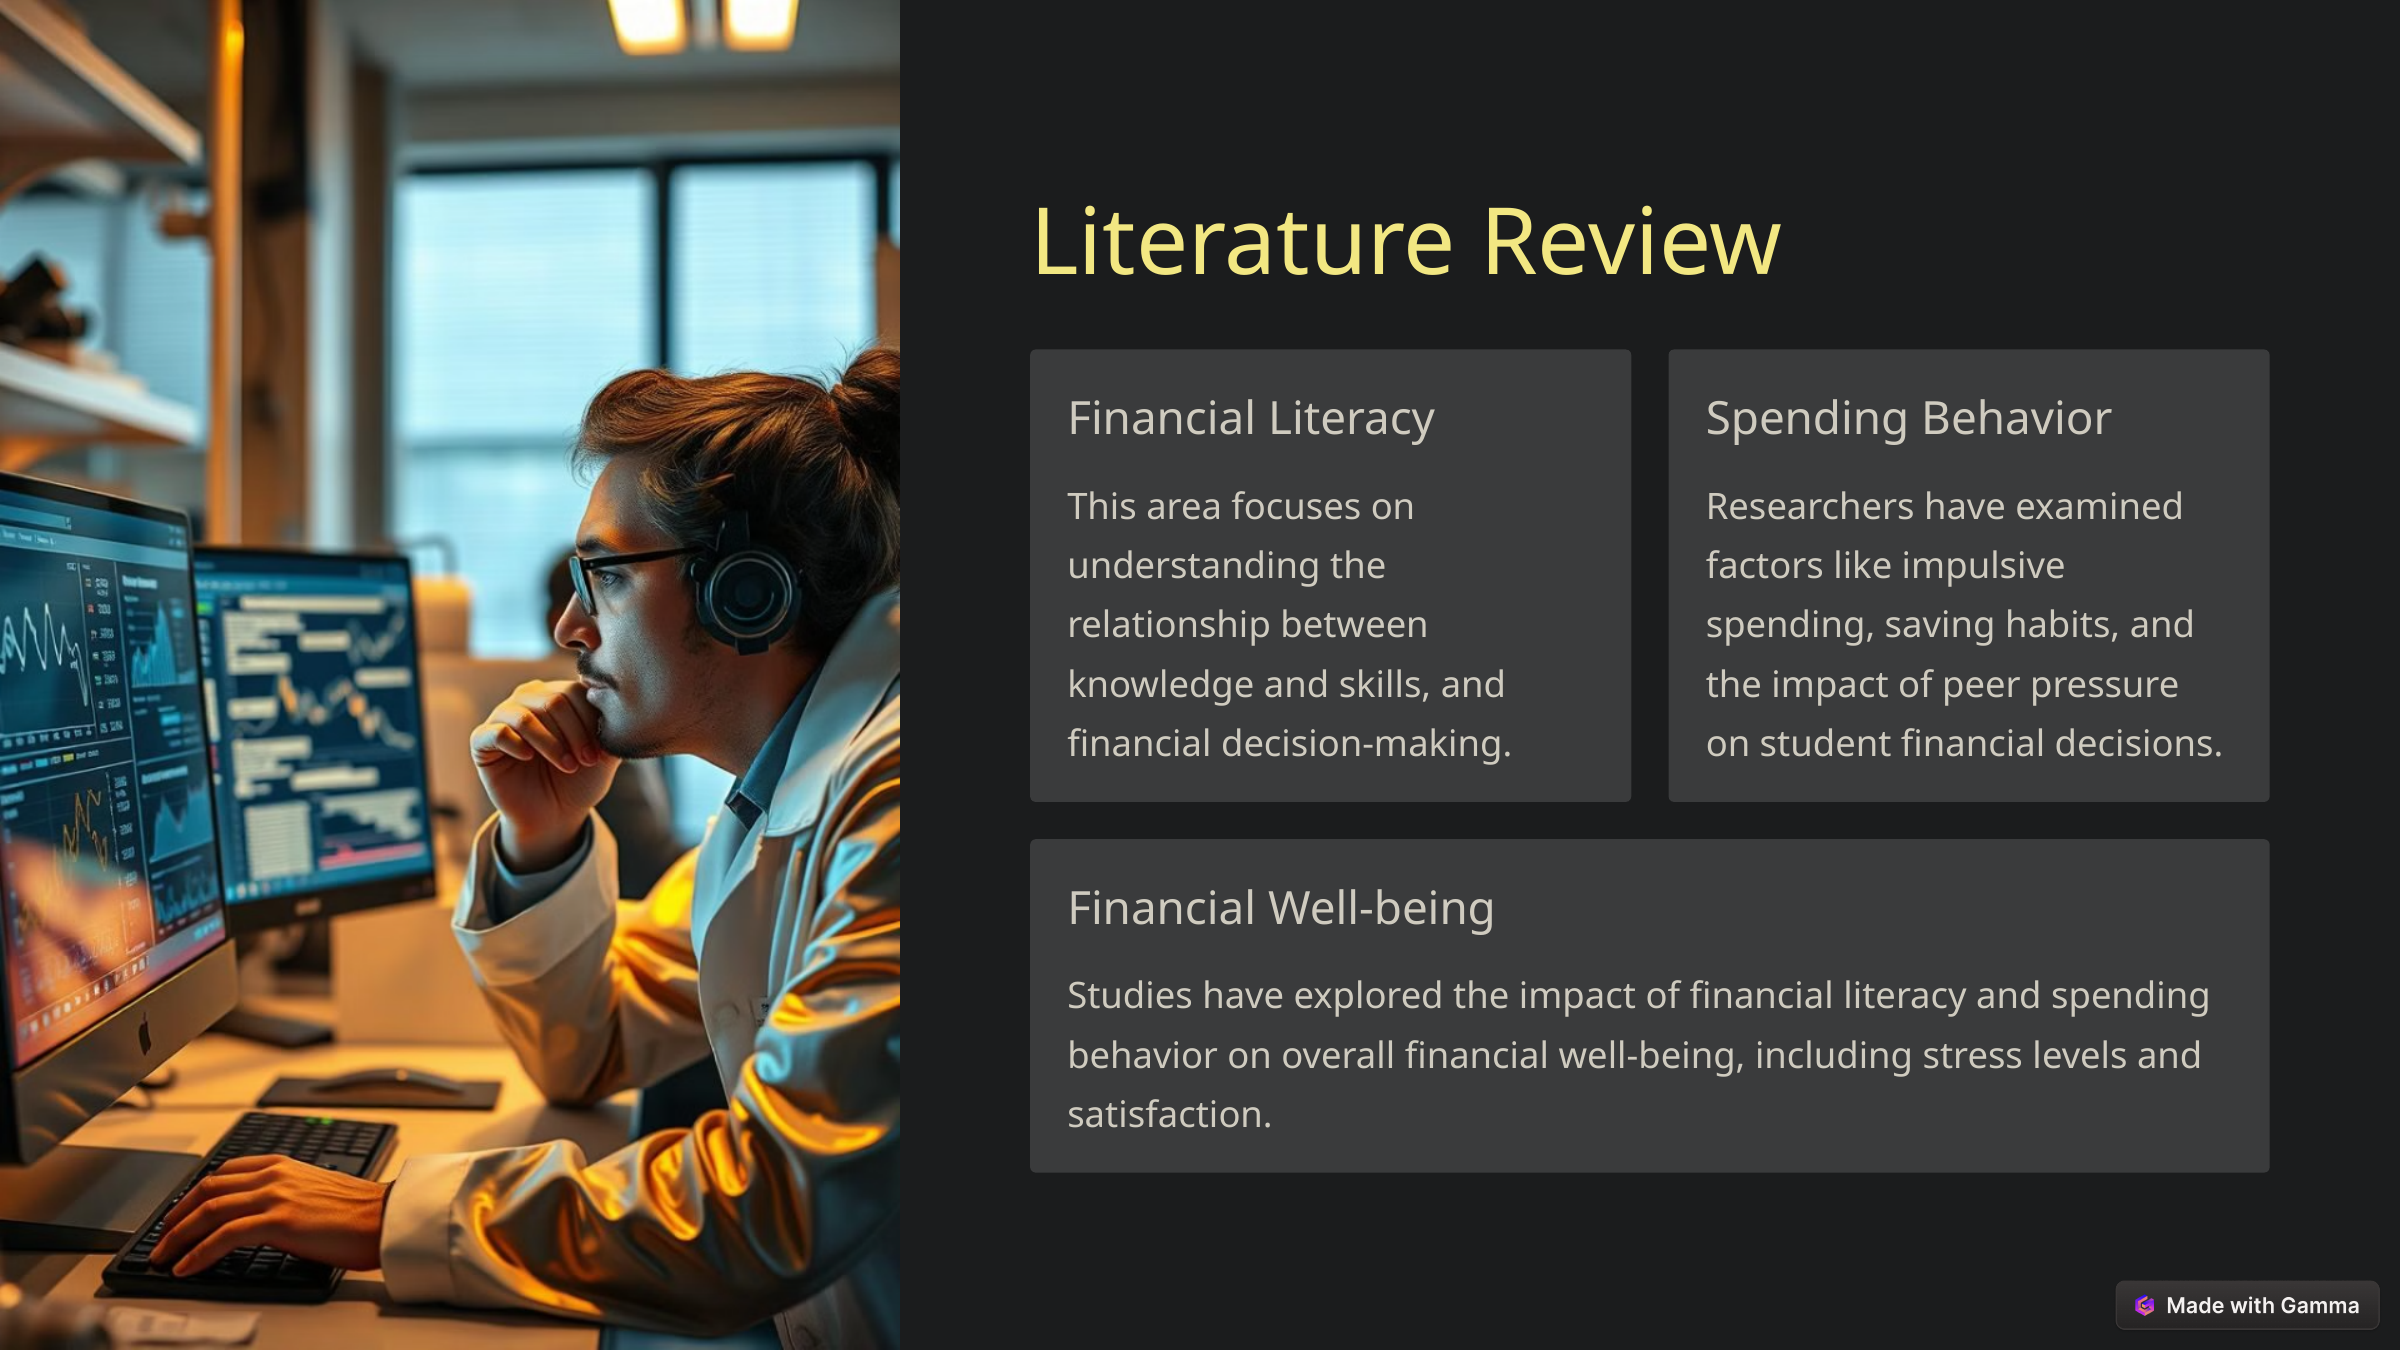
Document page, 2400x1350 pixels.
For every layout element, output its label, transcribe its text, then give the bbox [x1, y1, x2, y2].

picture [5, 675, 13, 684]
text_box Financial Well-being [1067, 876, 1533, 935]
text_box Studies have explored the impact of financial literacy and spending behavior on overall financial well-being, including stress levels and satisfaction. [1067, 956, 2233, 1136]
text_box [1030, 349, 1632, 802]
text_box [1030, 839, 2270, 1173]
text_box This area focuses on understanding the relationship between knowledge and skills, and financial decision-making. [1067, 467, 1595, 765]
picture [2106, 1271, 2389, 1339]
text_box Researchers have examined factors like impulsive spending, saving habits, and the impact of peer pressure on student financial decisions. [1705, 467, 2233, 765]
text_box Financial Literacy [1067, 386, 1533, 445]
text_box [1668, 349, 2270, 802]
text_box Literature Review [1030, 177, 1961, 294]
text_box Spending Behavior [1705, 386, 2171, 445]
picture [0, 0, 900, 1350]
